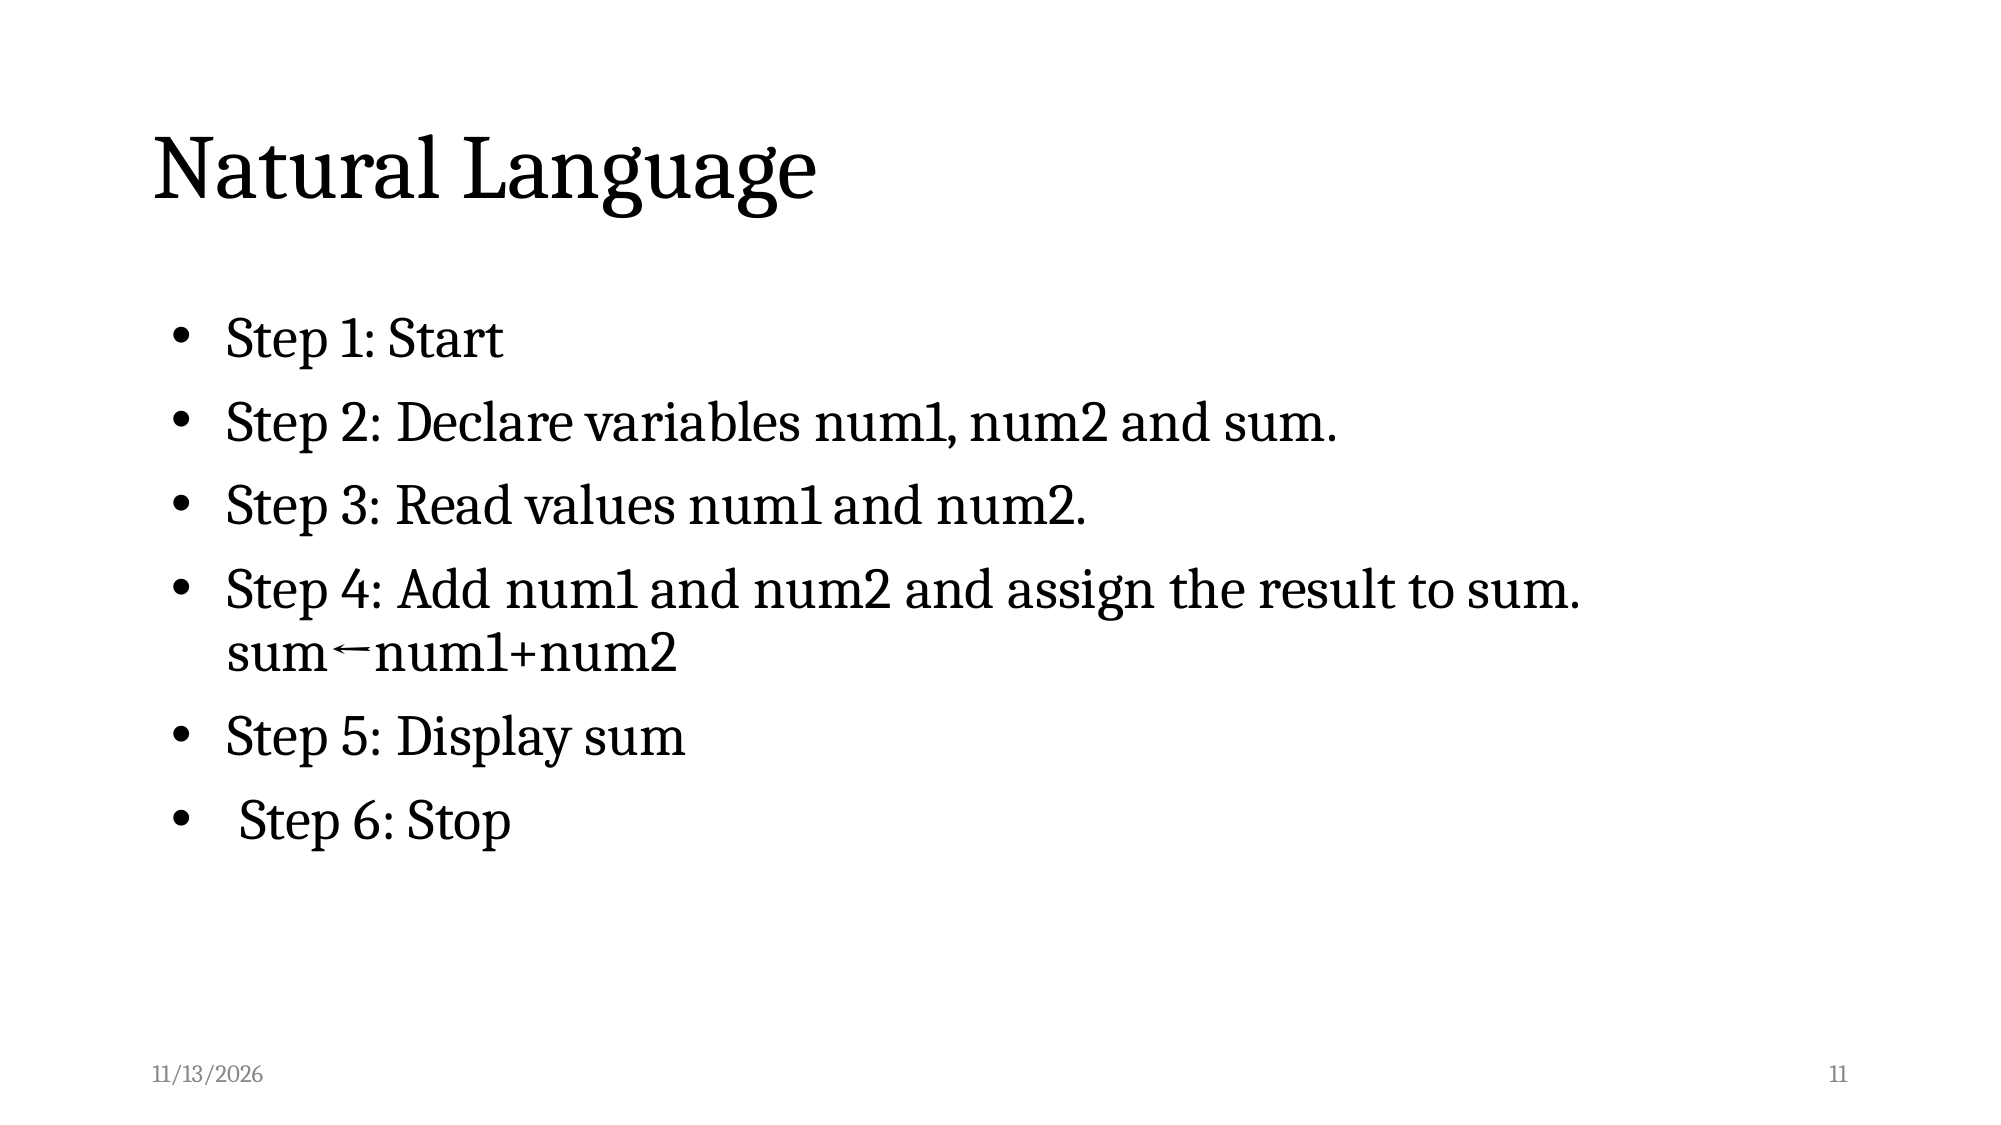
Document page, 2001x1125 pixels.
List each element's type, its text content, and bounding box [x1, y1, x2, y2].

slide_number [137, 1042, 588, 1103]
title Natural Language [137, 59, 1863, 278]
list Step 1: Start Step 2: Declare variables num1, num2 and sum. Step 3: Read values num1 and num2. Step 4: Add num1 and num2 and assign the result to sum. sum←num1+num2 Step 5: Display sum Step 6: Stop [137, 299, 1863, 1014]
slide_number 11 [1412, 1042, 1863, 1103]
